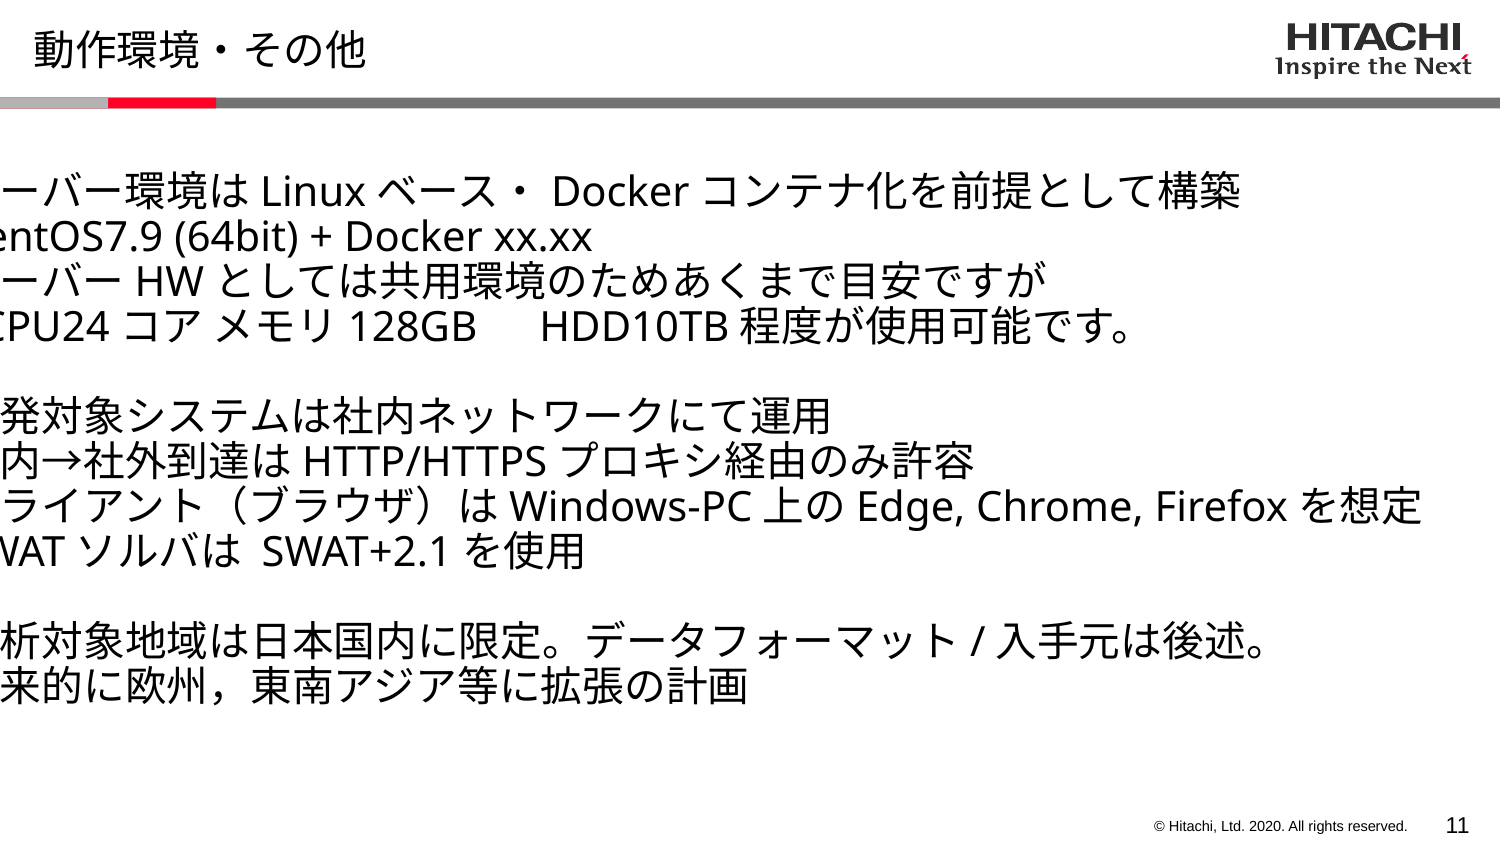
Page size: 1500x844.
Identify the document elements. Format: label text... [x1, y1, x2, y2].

text_box サーバー環境はLinuxベース・Dockerコンテナ化を前提として構築 CentOS7.9 (64bit) + Docker xx.xx サーバーHWとしては共用環境のためあくまで目安ですが CPU24コア メモリ128GB HDD10TB程度が使用可能です。 開発対象システムは社内ネットワークにて運用 社内→社外到達はHTTP/HTTPSプロキシ経由のみ許容 クライアント（ブラウザ）はWindows-PC上のEdge, Chrome, Firefoxを想定 SWATソルバは SWAT+2.1を使用 解析対象地域は日本国内に限定。データフォーマット/入手元は後述。 将来的に欧州，東南アジア等に拡張の計画 [0, 162, 1439, 718]
title 動作環境・その他 [18, 22, 1247, 83]
